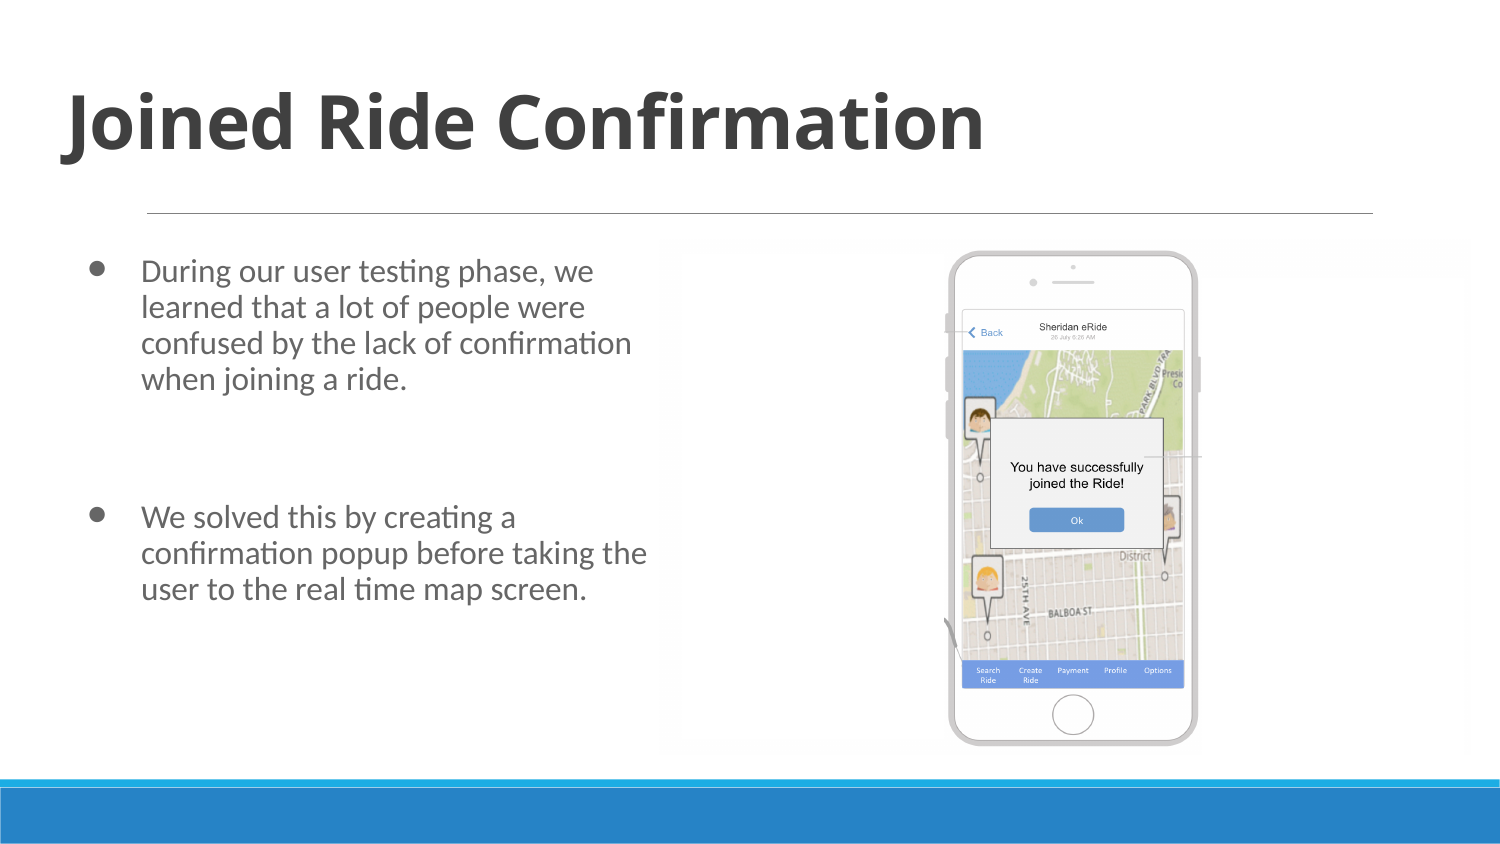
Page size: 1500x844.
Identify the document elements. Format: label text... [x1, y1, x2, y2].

list During our user testing phase, we learned that a lot of people were confused by the lack of confirmation when joining a ride. We solved this by creating a confirmation popup before taking the user to the real time map screen. [51, 239, 708, 800]
title Joined Ride Confirmation [51, 72, 1449, 167]
picture [658, 238, 1472, 764]
